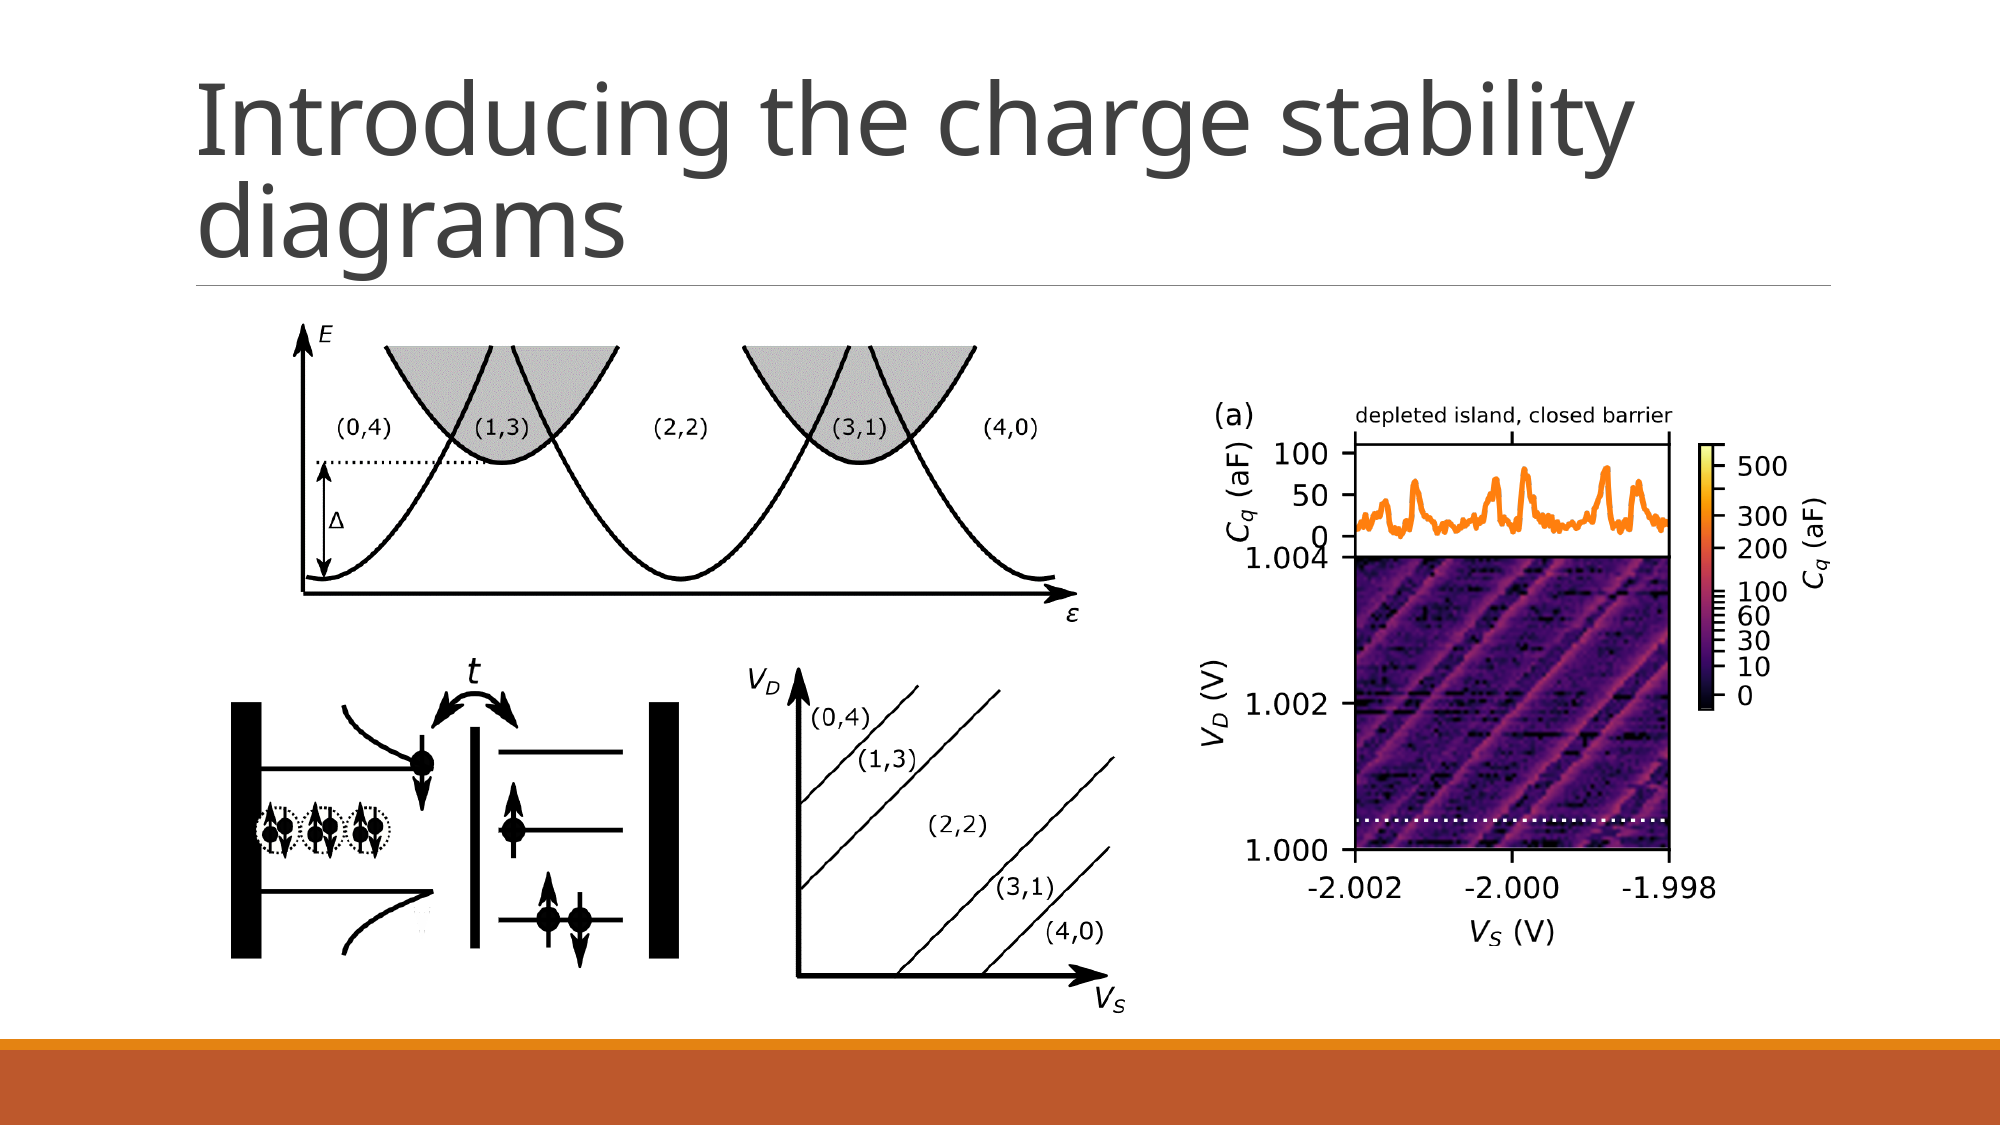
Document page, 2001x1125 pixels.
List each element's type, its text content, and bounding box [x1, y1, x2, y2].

title Introducing the charge stability diagrams [180, 47, 1830, 285]
picture [285, 314, 1087, 627]
picture [1698, 443, 1831, 712]
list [1200, 402, 1716, 946]
picture [230, 657, 679, 969]
picture [735, 653, 1138, 1024]
